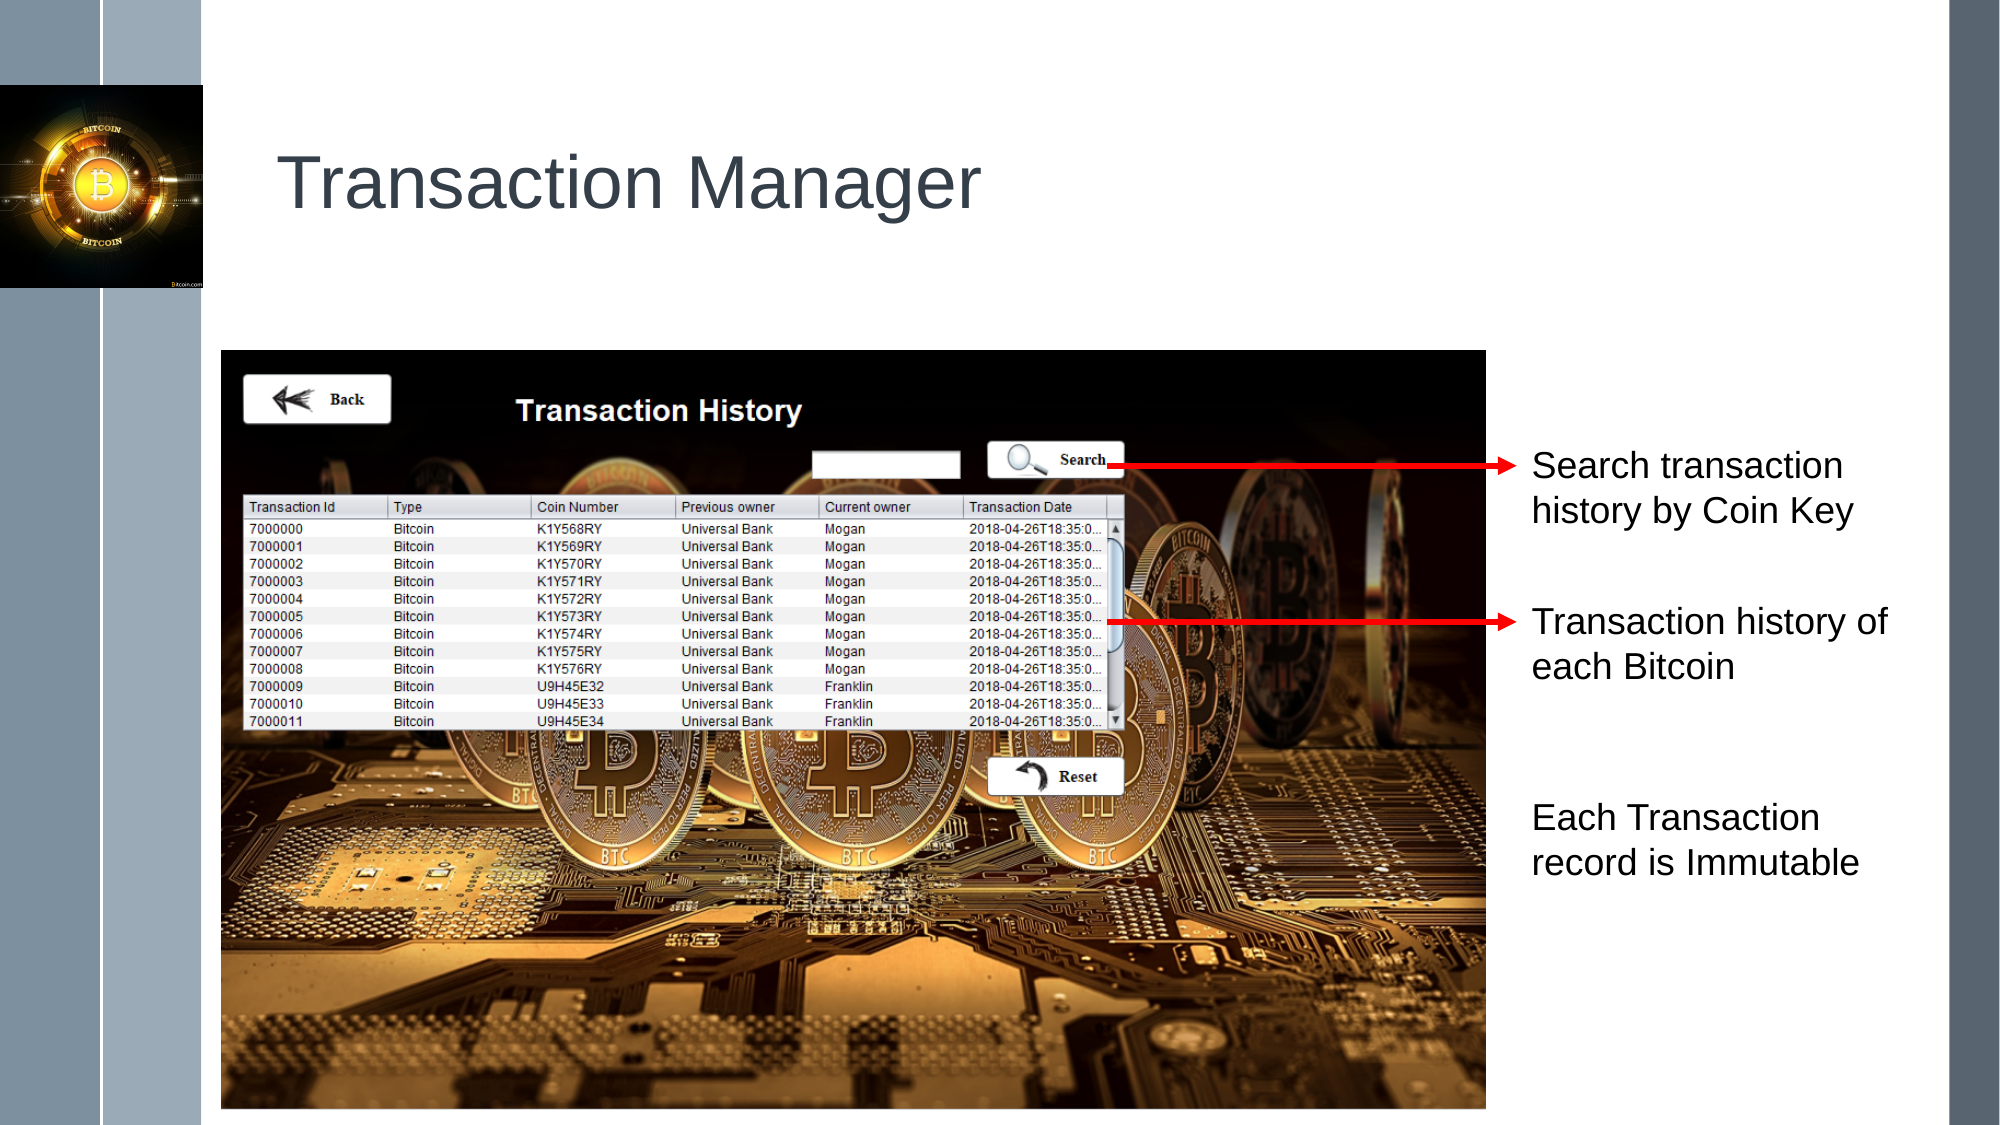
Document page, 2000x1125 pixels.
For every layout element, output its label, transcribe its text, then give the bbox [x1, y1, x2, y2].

text_box Search transaction history by Coin Key [1516, 425, 1942, 539]
text_box Transaction history of each Bitcoin [1516, 581, 1942, 695]
text_box Each Transaction record is Immutable [1516, 777, 1942, 891]
picture [0, 85, 203, 288]
picture [221, 350, 1486, 1110]
title Transaction Manager [261, 29, 1867, 233]
